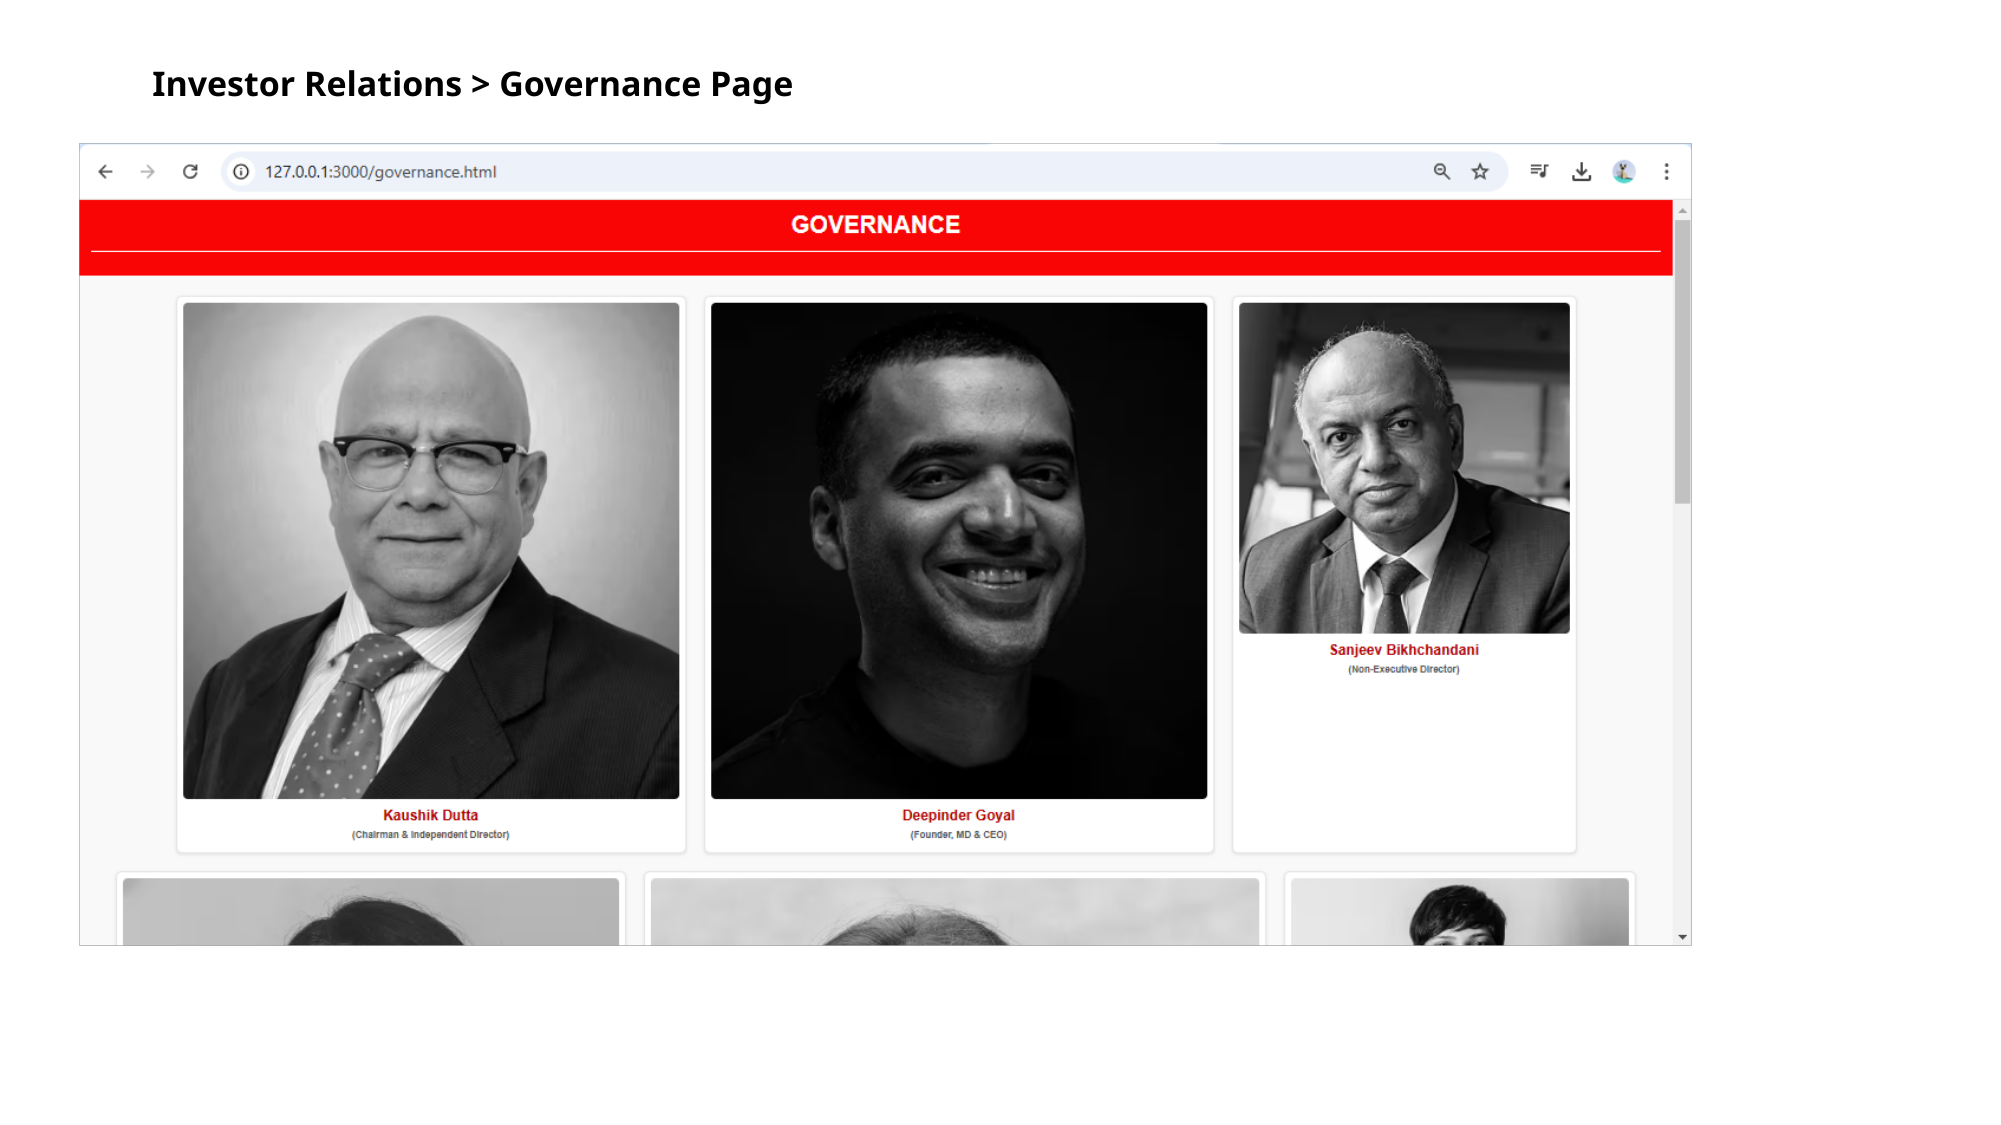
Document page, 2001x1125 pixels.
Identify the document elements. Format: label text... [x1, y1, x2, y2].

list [77, 141, 1694, 948]
title Investor Relations > Governance Page [137, 59, 1648, 112]
